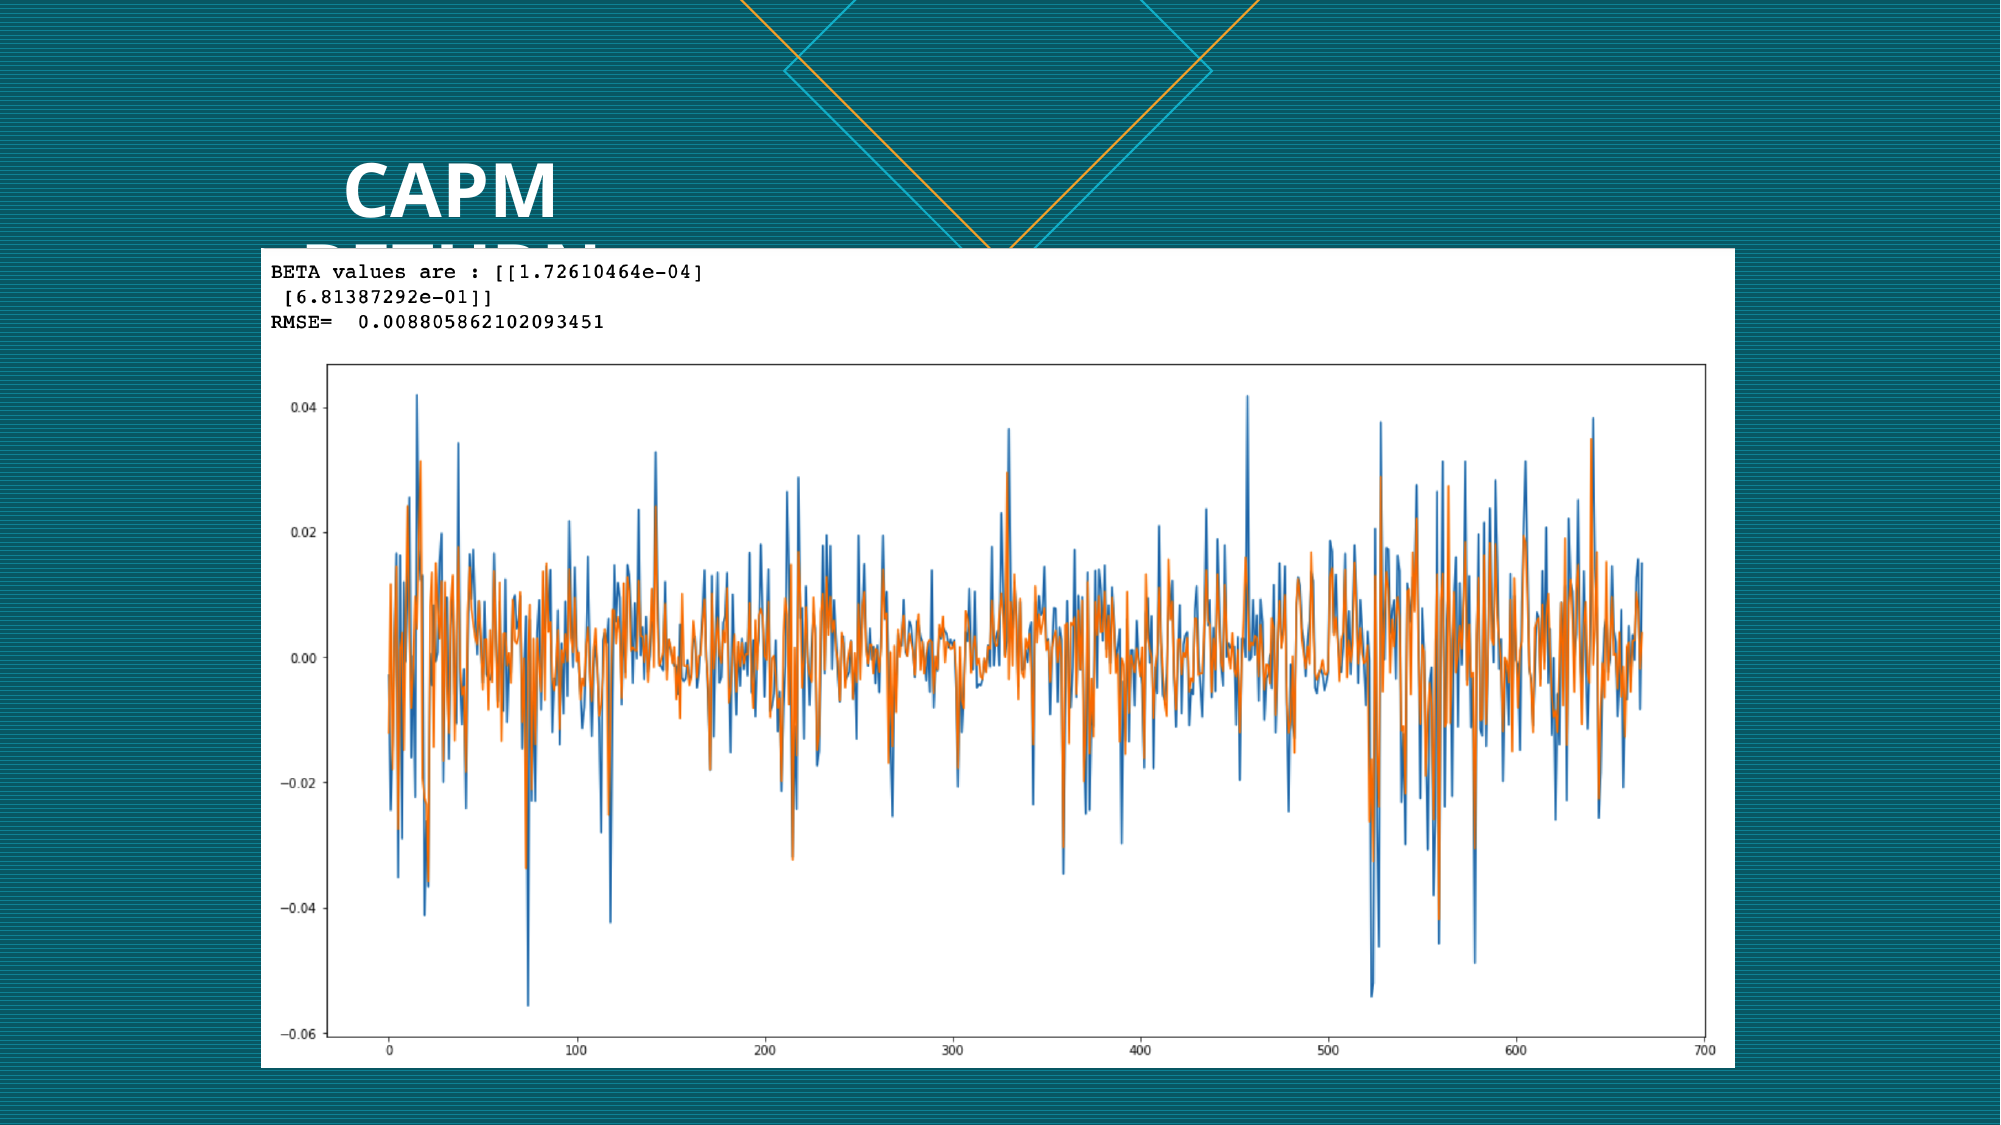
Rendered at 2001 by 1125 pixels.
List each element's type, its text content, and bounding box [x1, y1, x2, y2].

text_box [782, 57, 986, 248]
title CAPM RETURN [182, 152, 721, 341]
picture [261, 248, 1735, 1068]
text_box [1014, 59, 1214, 248]
text_box [739, 0, 1261, 248]
